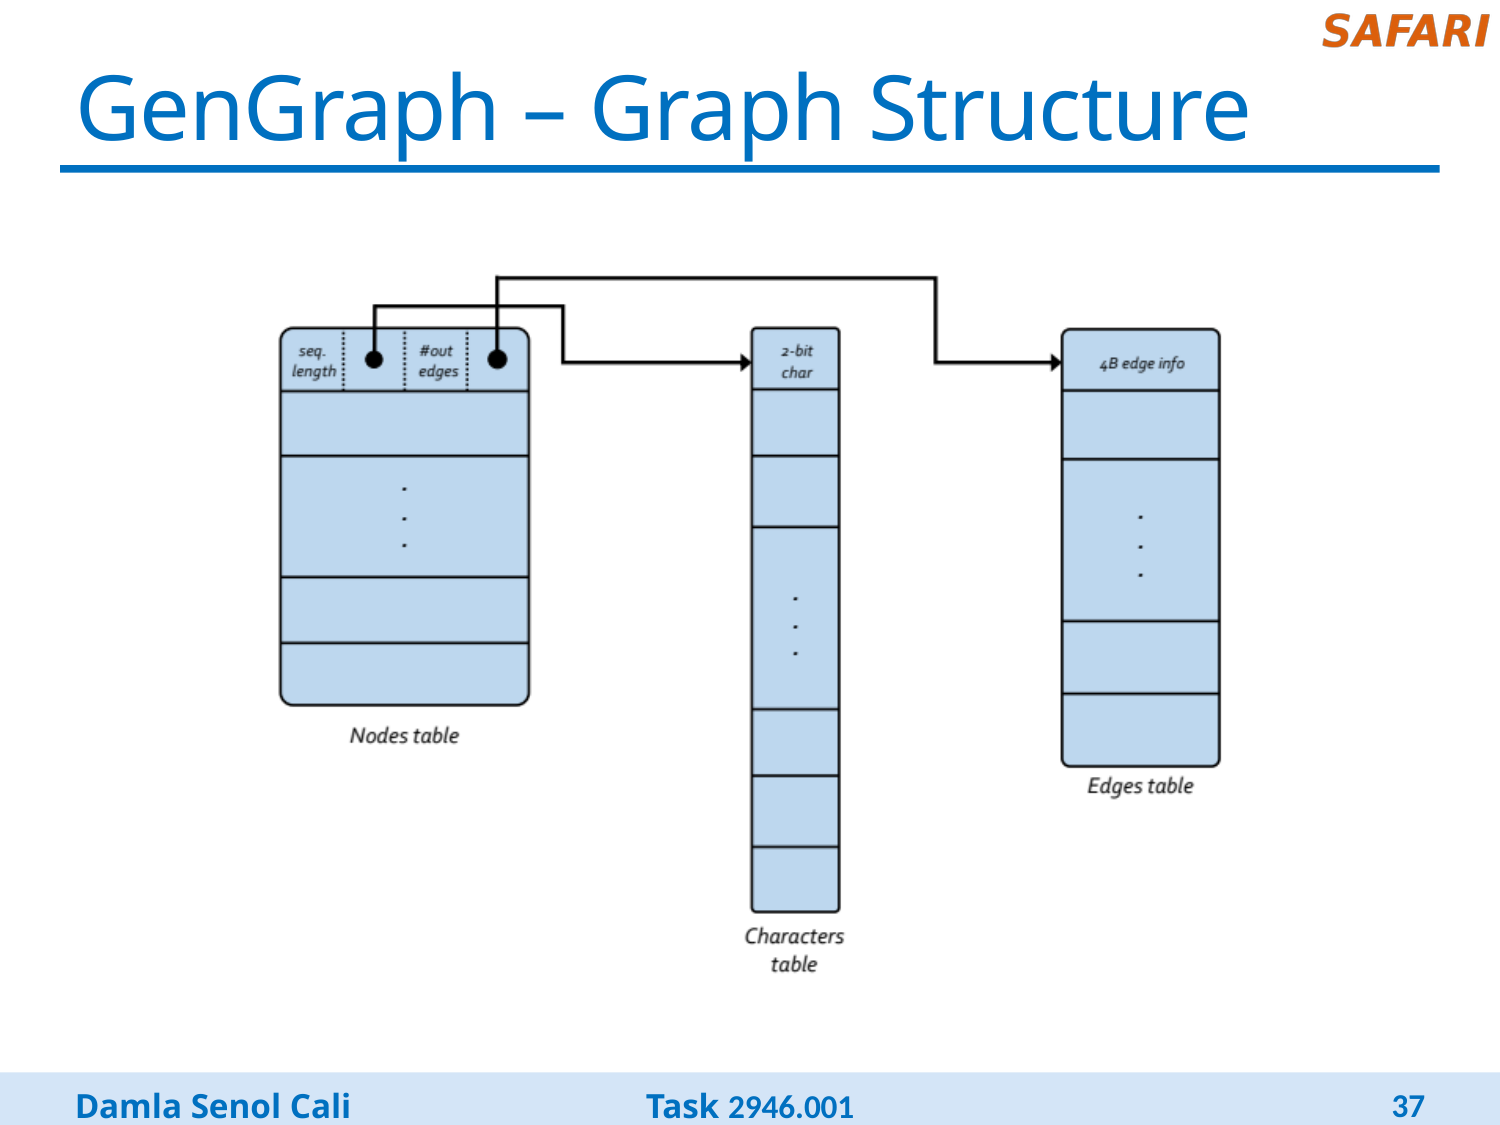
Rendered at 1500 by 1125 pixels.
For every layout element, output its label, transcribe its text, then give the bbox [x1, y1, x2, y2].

picture [1321, 6, 1494, 57]
picture [263, 255, 1237, 989]
slide_number 37 [1233, 1081, 1440, 1125]
title GenGraph – Graph Structure [60, 42, 1440, 166]
